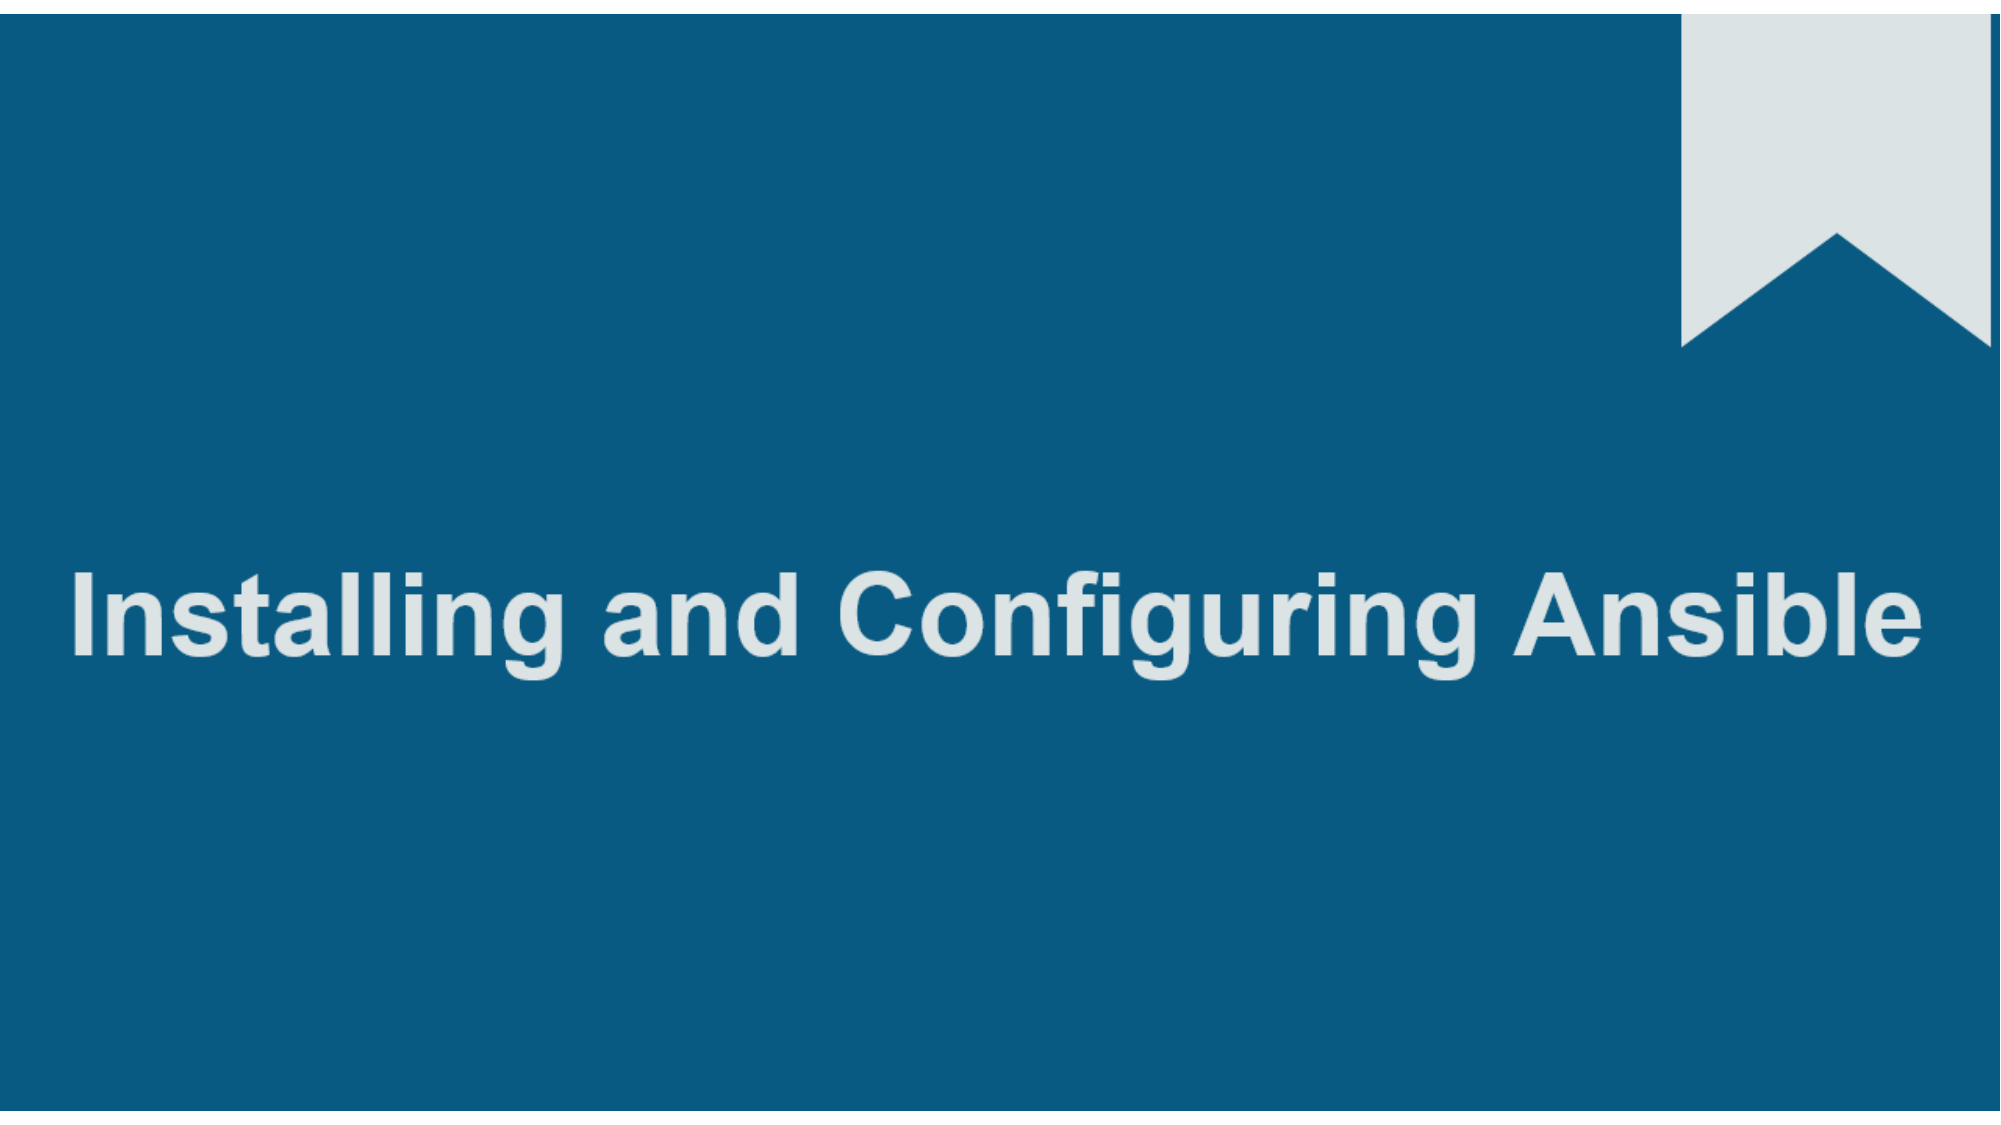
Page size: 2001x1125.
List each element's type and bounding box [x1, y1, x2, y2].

picture [437, 593, 491, 655]
picture [1319, 595, 1336, 655]
picture [840, 571, 912, 655]
picture [737, 573, 796, 657]
picture [1319, 573, 1336, 586]
picture [1350, 593, 1404, 655]
picture [1736, 573, 1753, 586]
picture [1603, 593, 1658, 655]
picture [922, 593, 984, 657]
picture [1103, 573, 1120, 586]
picture [1838, 573, 1855, 655]
picture [1768, 573, 1827, 657]
picture [107, 593, 162, 655]
picture [1682, 14, 1991, 347]
picture [503, 593, 562, 680]
picture [1274, 593, 1312, 655]
picture [1103, 595, 1120, 655]
picture [74, 573, 93, 655]
picture [1668, 593, 1723, 657]
picture [1513, 573, 1595, 655]
picture [234, 574, 269, 657]
picture [342, 573, 358, 655]
picture [604, 593, 660, 657]
picture [1416, 593, 1475, 680]
picture [406, 595, 423, 655]
picture [672, 593, 726, 655]
picture [1203, 595, 1259, 657]
picture [275, 593, 330, 657]
picture [1058, 571, 1099, 655]
picture [1736, 595, 1753, 655]
picture [406, 573, 423, 586]
picture [995, 593, 1050, 655]
picture [1865, 593, 1922, 657]
picture [171, 593, 227, 657]
picture [1131, 593, 1190, 680]
picture [373, 573, 390, 655]
